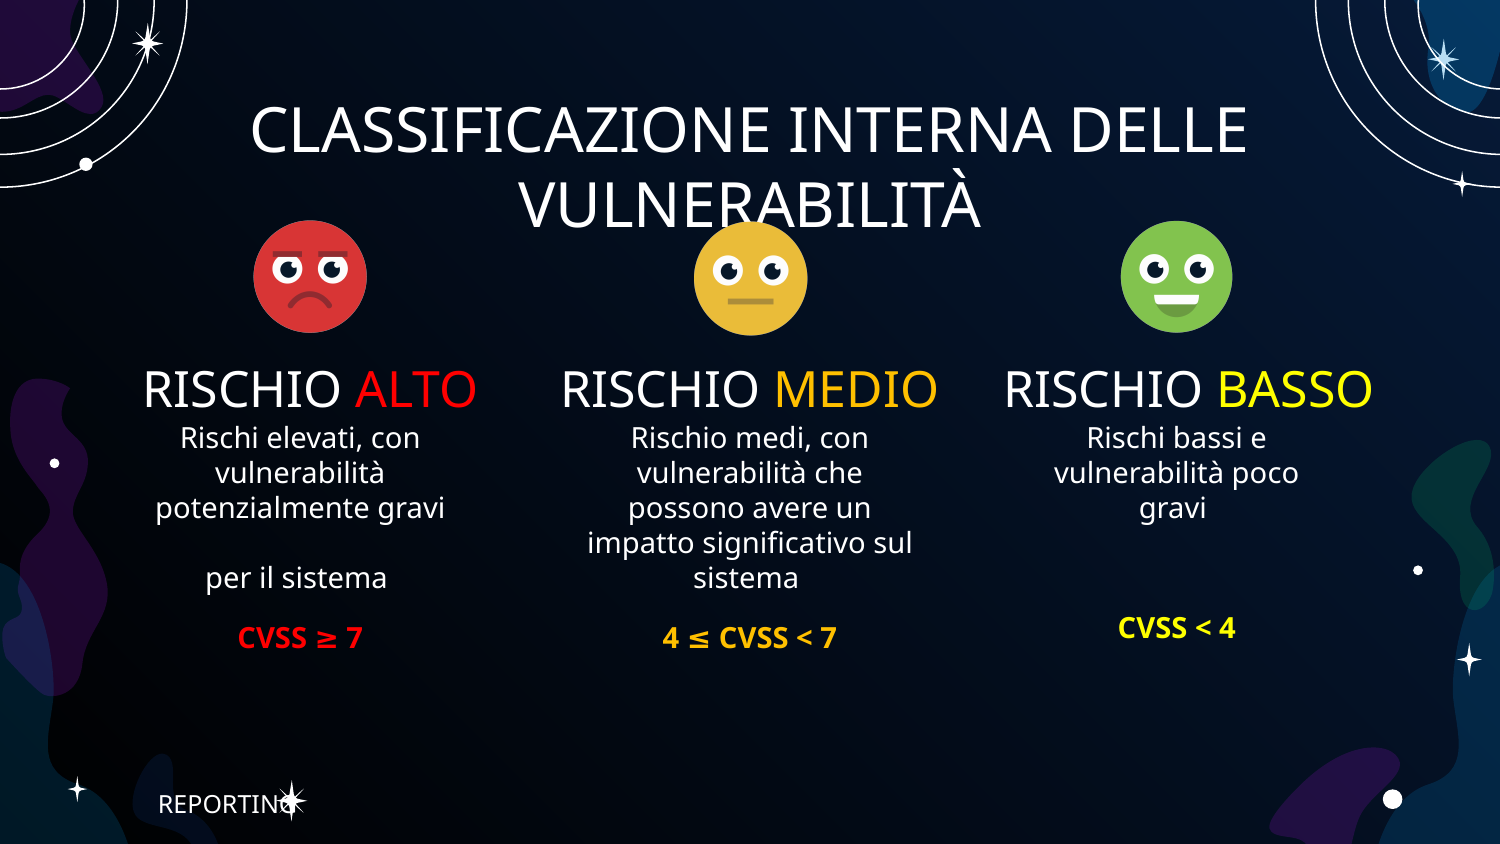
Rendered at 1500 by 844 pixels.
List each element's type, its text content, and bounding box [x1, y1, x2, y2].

text_box REPORTING [143, 781, 1500, 827]
subtitle Rischi bassi e vulnerabilità poco gravi CVSS < 4 [1010, 404, 1343, 633]
subtitle Rischio medi, con vulnerabilità che possono avere un impatto significativo sul sistema 4 ≤ CVSS < 7 [571, 404, 929, 696]
picture [253, 202, 370, 357]
subtitle Rischi elevati, con vulnerabilità potenzialmente gravi per il sistema CVSS ≥ 7 [138, 404, 462, 643]
subtitle RISCHIO MEDIO [531, 342, 968, 426]
title CLASSIFICAZIONE INTERNA DELLE VULNERABILITÀ [117, 74, 1383, 169]
subtitle RISCHIO BASSO [971, 342, 1408, 426]
subtitle RISCHIO ALTO [92, 342, 529, 426]
picture [1117, 209, 1236, 343]
picture [691, 209, 809, 351]
